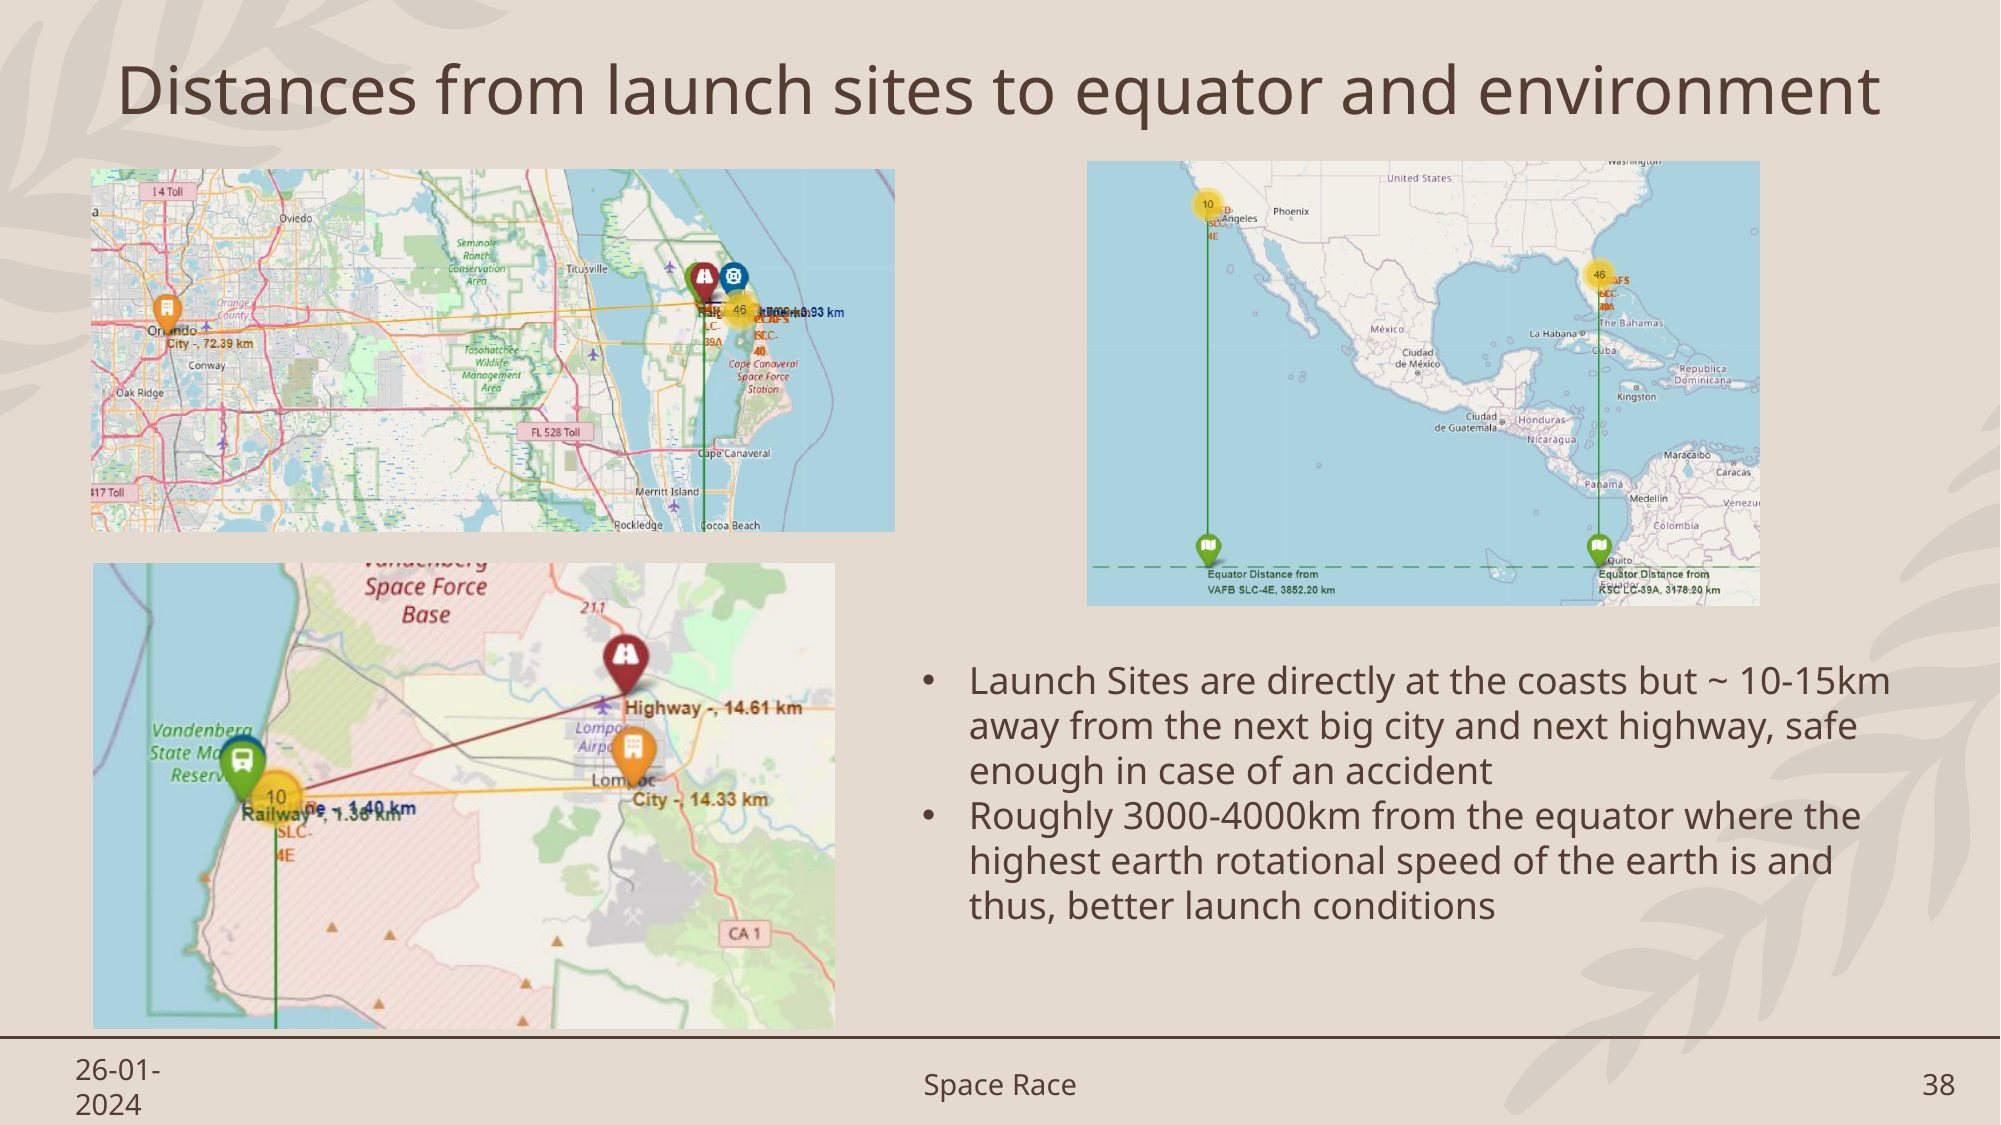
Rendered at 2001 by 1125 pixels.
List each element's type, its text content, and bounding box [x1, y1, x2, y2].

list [91, 169, 895, 532]
title Distances from launch sites to equator and environment [101, 25, 1940, 137]
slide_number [60, 1060, 239, 1112]
footer Space Race [718, 1060, 1283, 1112]
text_box Launch Sites are directly at the coasts but ~ 10-15km away from the next big city and next highway, safe enough in case of an accident Roughly 3000-4000km from the equator where the highest earth rotational speed of the earth is and thus, better launch conditions [907, 649, 1917, 935]
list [93, 563, 835, 1029]
slide_number 38 [1808, 1060, 1971, 1112]
picture [1087, 161, 1760, 606]
